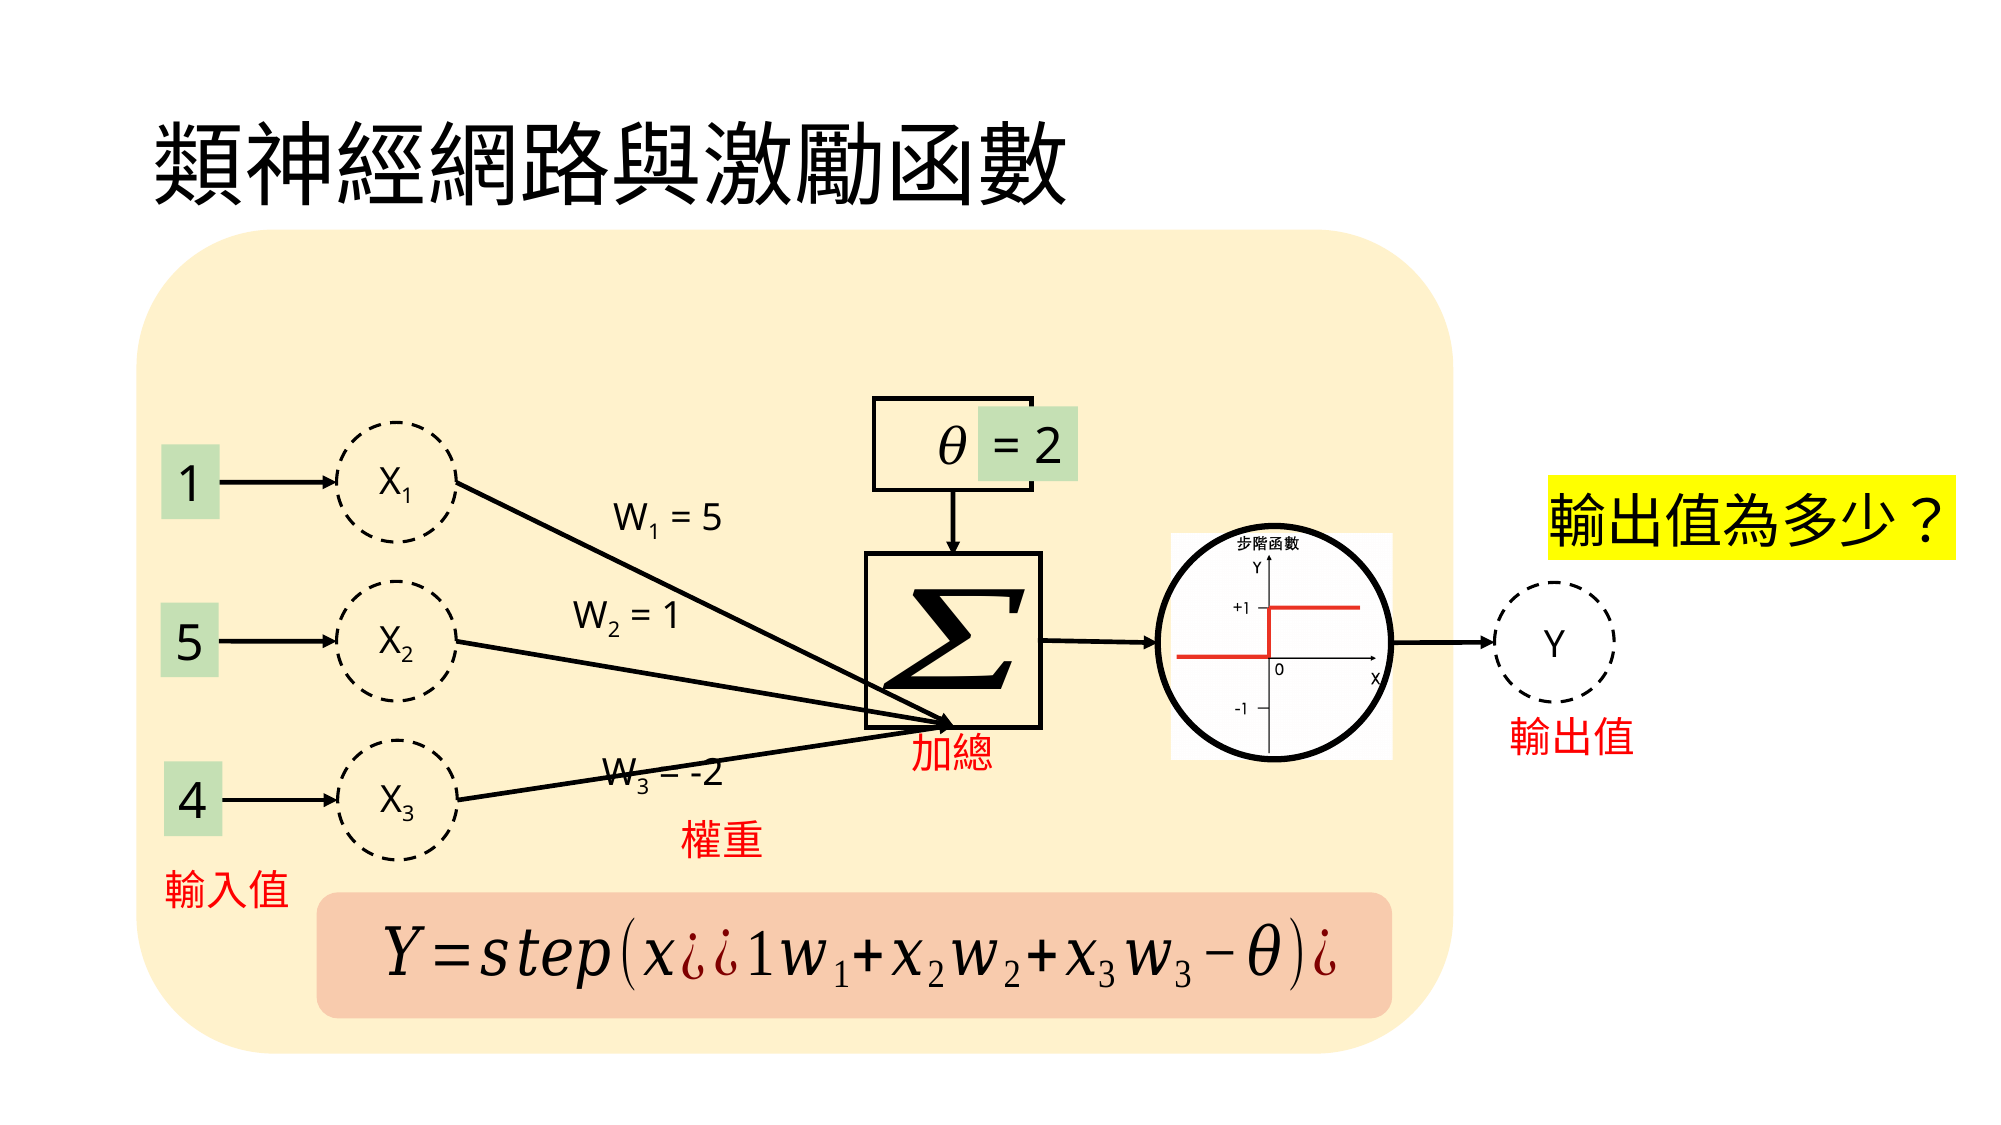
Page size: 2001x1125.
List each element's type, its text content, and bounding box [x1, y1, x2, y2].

text_box 加總 [896, 719, 1010, 784]
text_box W3 = -2 [587, 801, 739, 807]
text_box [1157, 525, 1393, 760]
text_box X2 [335, 580, 457, 703]
text_box 5 [160, 602, 219, 678]
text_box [456, 482, 869, 640]
text_box X3 [336, 739, 459, 861]
text_box Y [1493, 581, 1616, 703]
text_box 輸出值 [1495, 703, 1651, 769]
text_box 1 [161, 444, 220, 520]
text_box 𝜃 [873, 398, 1033, 491]
text_box [136, 229, 1454, 1054]
text_box 輸出值為多少？ [1533, 477, 1972, 562]
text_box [457, 640, 869, 801]
text_box 4 [164, 761, 223, 837]
text_box 權重 [666, 806, 780, 872]
text_box 輸入值 [150, 855, 305, 921]
text_box X1 [335, 421, 457, 544]
text_box = 2 [978, 406, 1078, 482]
title 類神經網路與激勵函數 [137, 59, 1863, 278]
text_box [317, 893, 1392, 1018]
